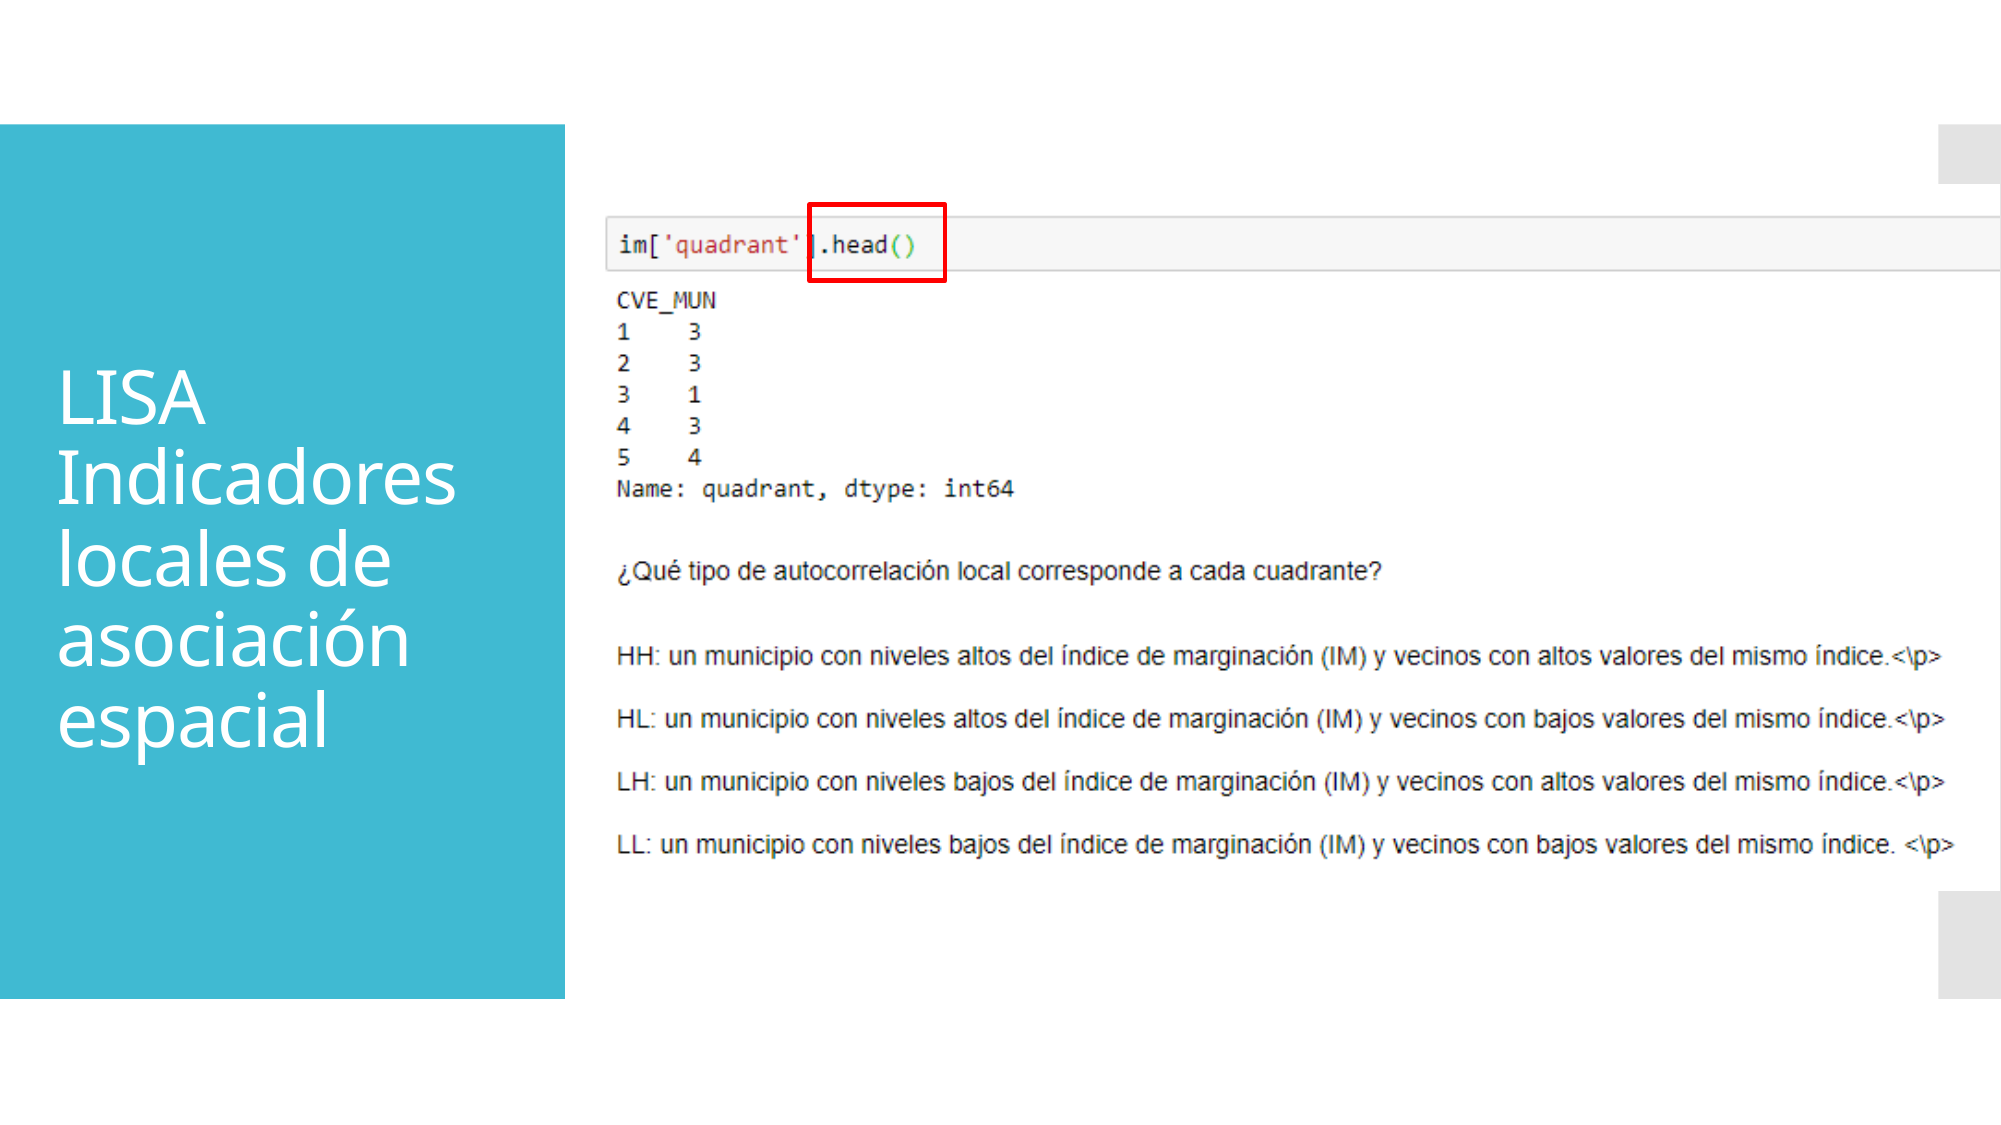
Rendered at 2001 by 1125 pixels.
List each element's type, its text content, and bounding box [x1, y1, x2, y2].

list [593, 184, 2000, 891]
title LISA Indicadores locales de asociación espacial [41, 184, 525, 940]
